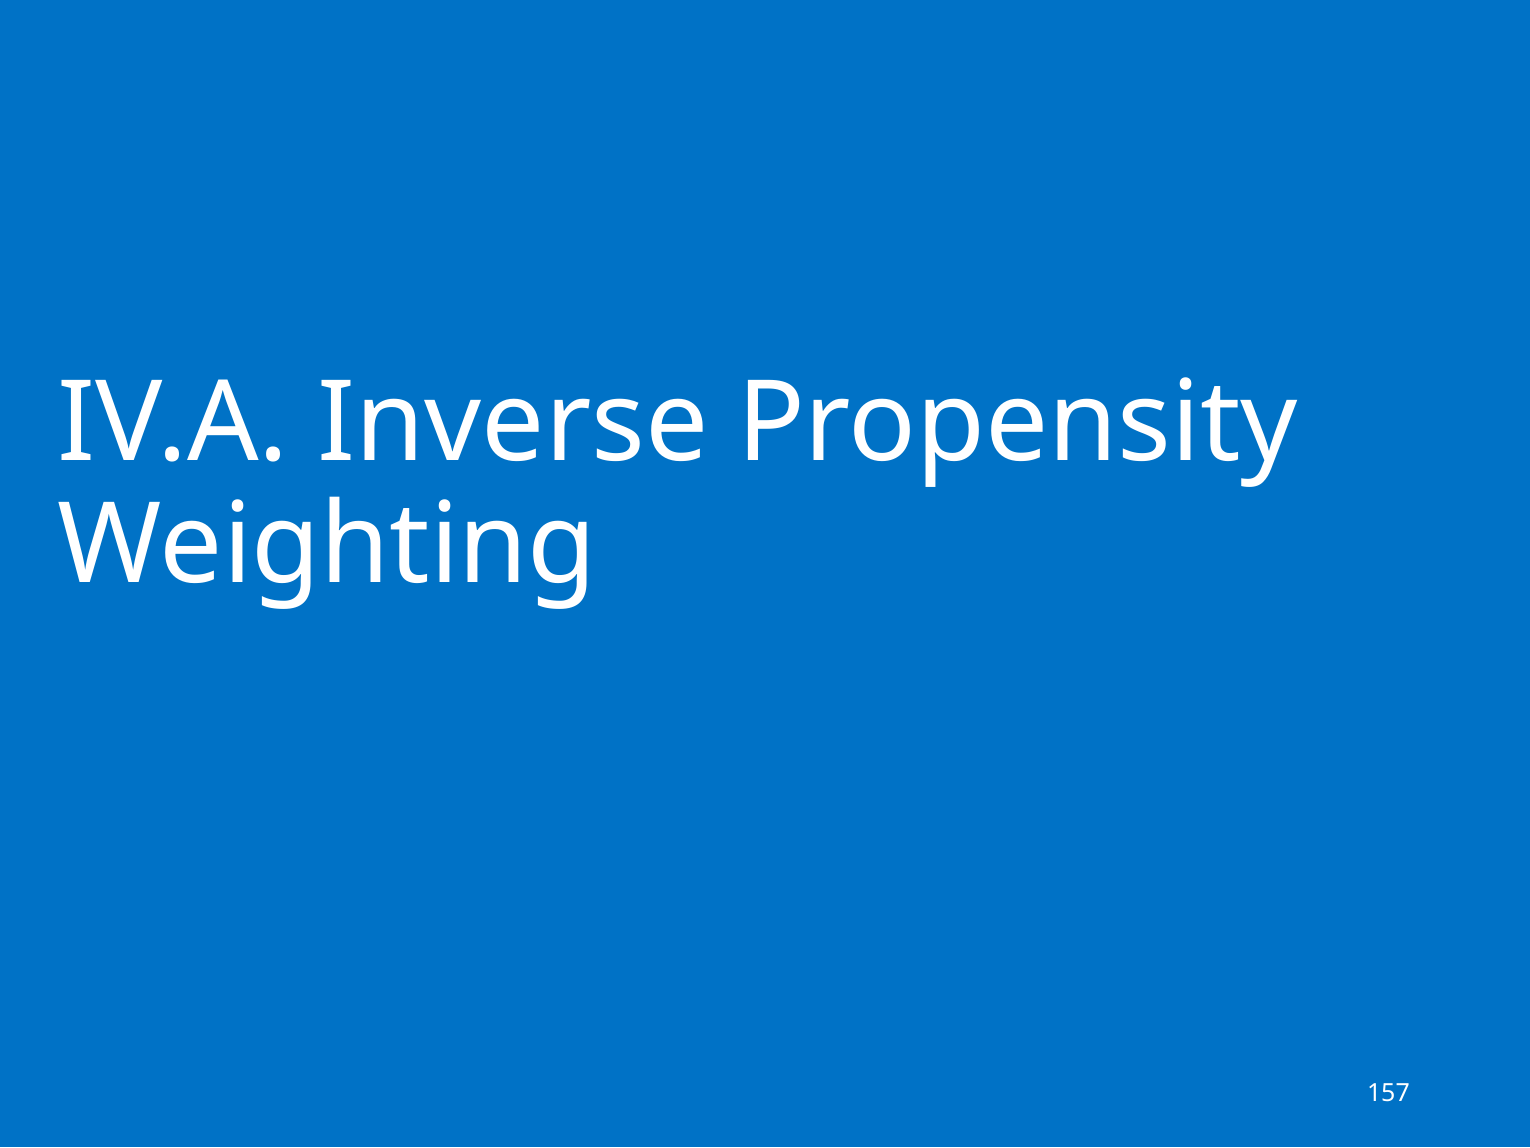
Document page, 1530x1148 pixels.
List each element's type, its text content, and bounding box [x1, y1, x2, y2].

title IV.A. Inverse Propensity Weighting [33, 348, 1497, 625]
slide_number 157 [1080, 1063, 1425, 1125]
